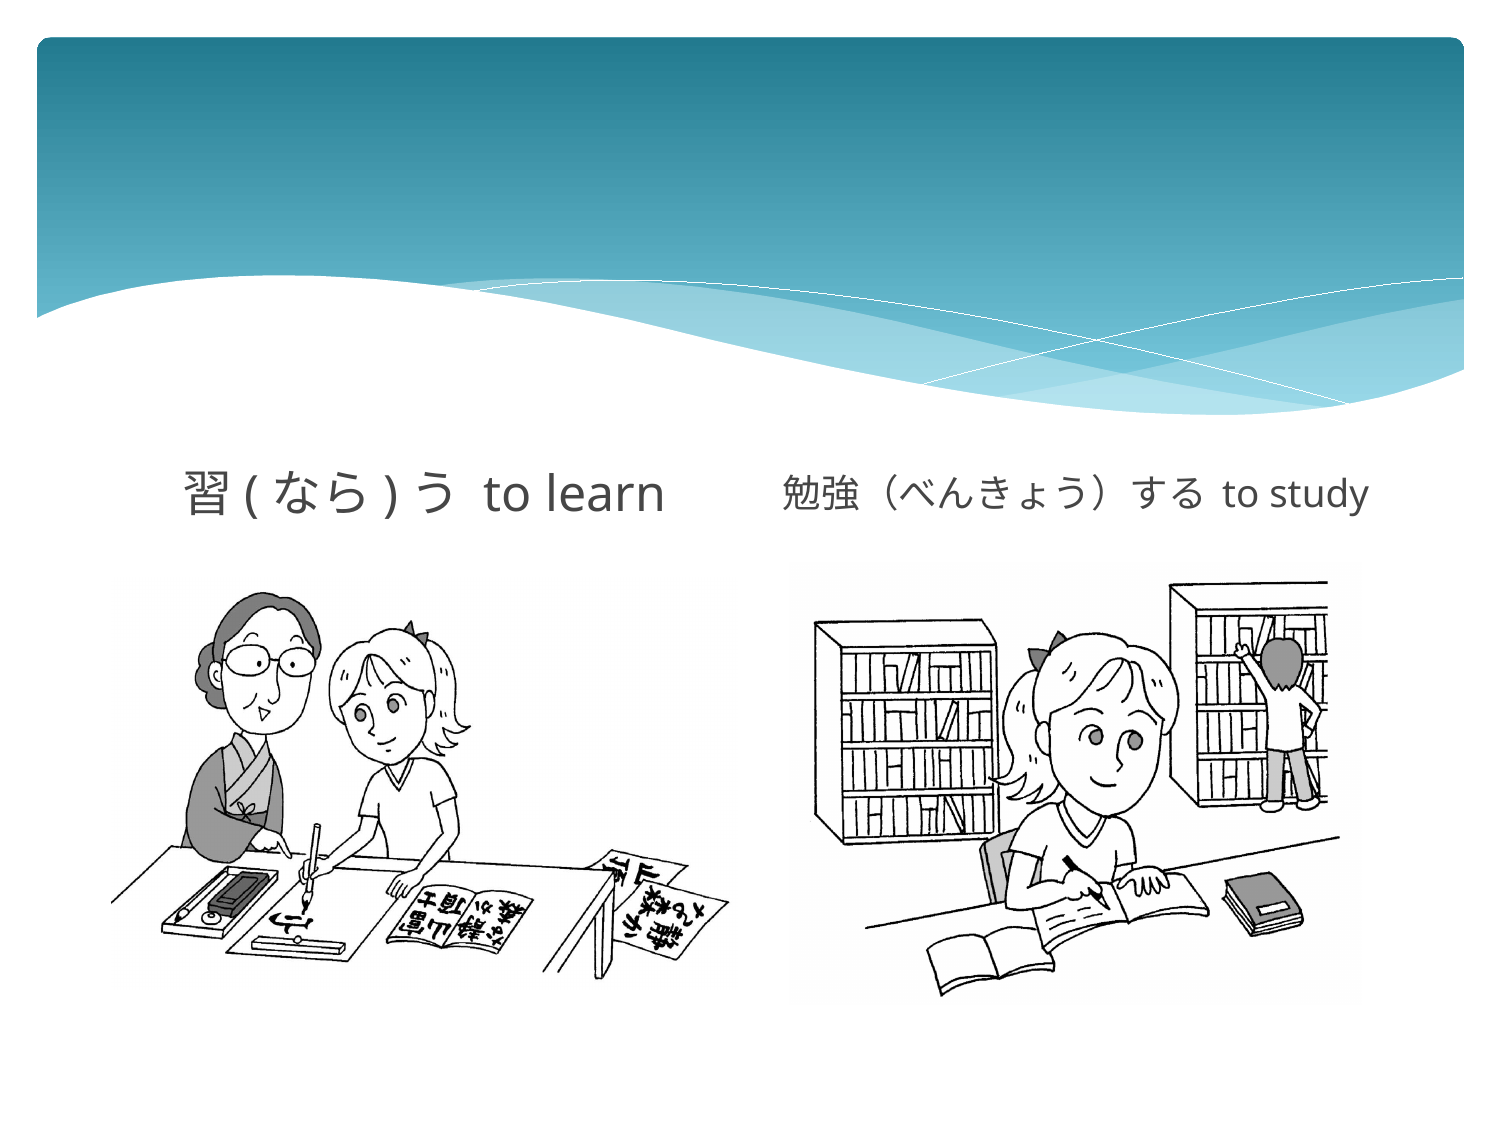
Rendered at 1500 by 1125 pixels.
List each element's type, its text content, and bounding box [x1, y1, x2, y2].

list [789, 562, 1362, 1006]
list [110, 577, 738, 990]
list 習(なら)う to learn [111, 439, 738, 545]
list 勉強（べんきょう）する to study [762, 439, 1390, 545]
